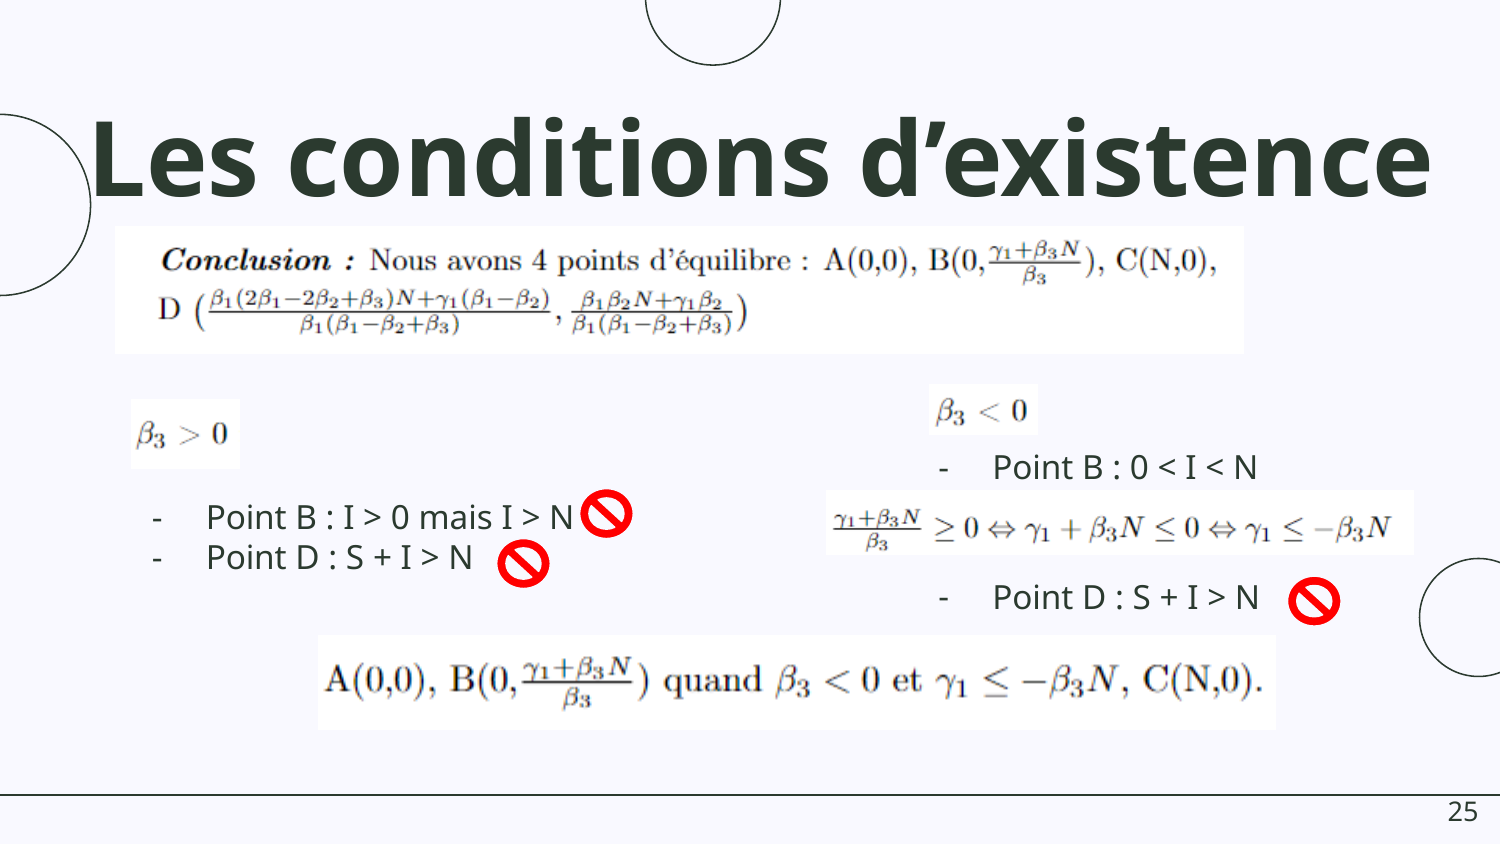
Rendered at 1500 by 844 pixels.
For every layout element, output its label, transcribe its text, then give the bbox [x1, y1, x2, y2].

text_box [1287, 576, 1342, 627]
subtitle Point B : 0 < I < N Point D : S + I > N [902, 431, 1488, 600]
slide_number ‹#› [1403, 779, 1494, 844]
picture [318, 635, 1277, 731]
text_box [579, 488, 634, 539]
text_box [496, 538, 551, 589]
picture [131, 399, 240, 469]
picture [929, 383, 1038, 435]
picture [115, 226, 1245, 354]
subtitle Point B : I > 0 mais I > N Point D : S + I > N [115, 481, 701, 650]
title Les conditions d’existence [0, 107, 1451, 202]
picture [826, 490, 1414, 555]
